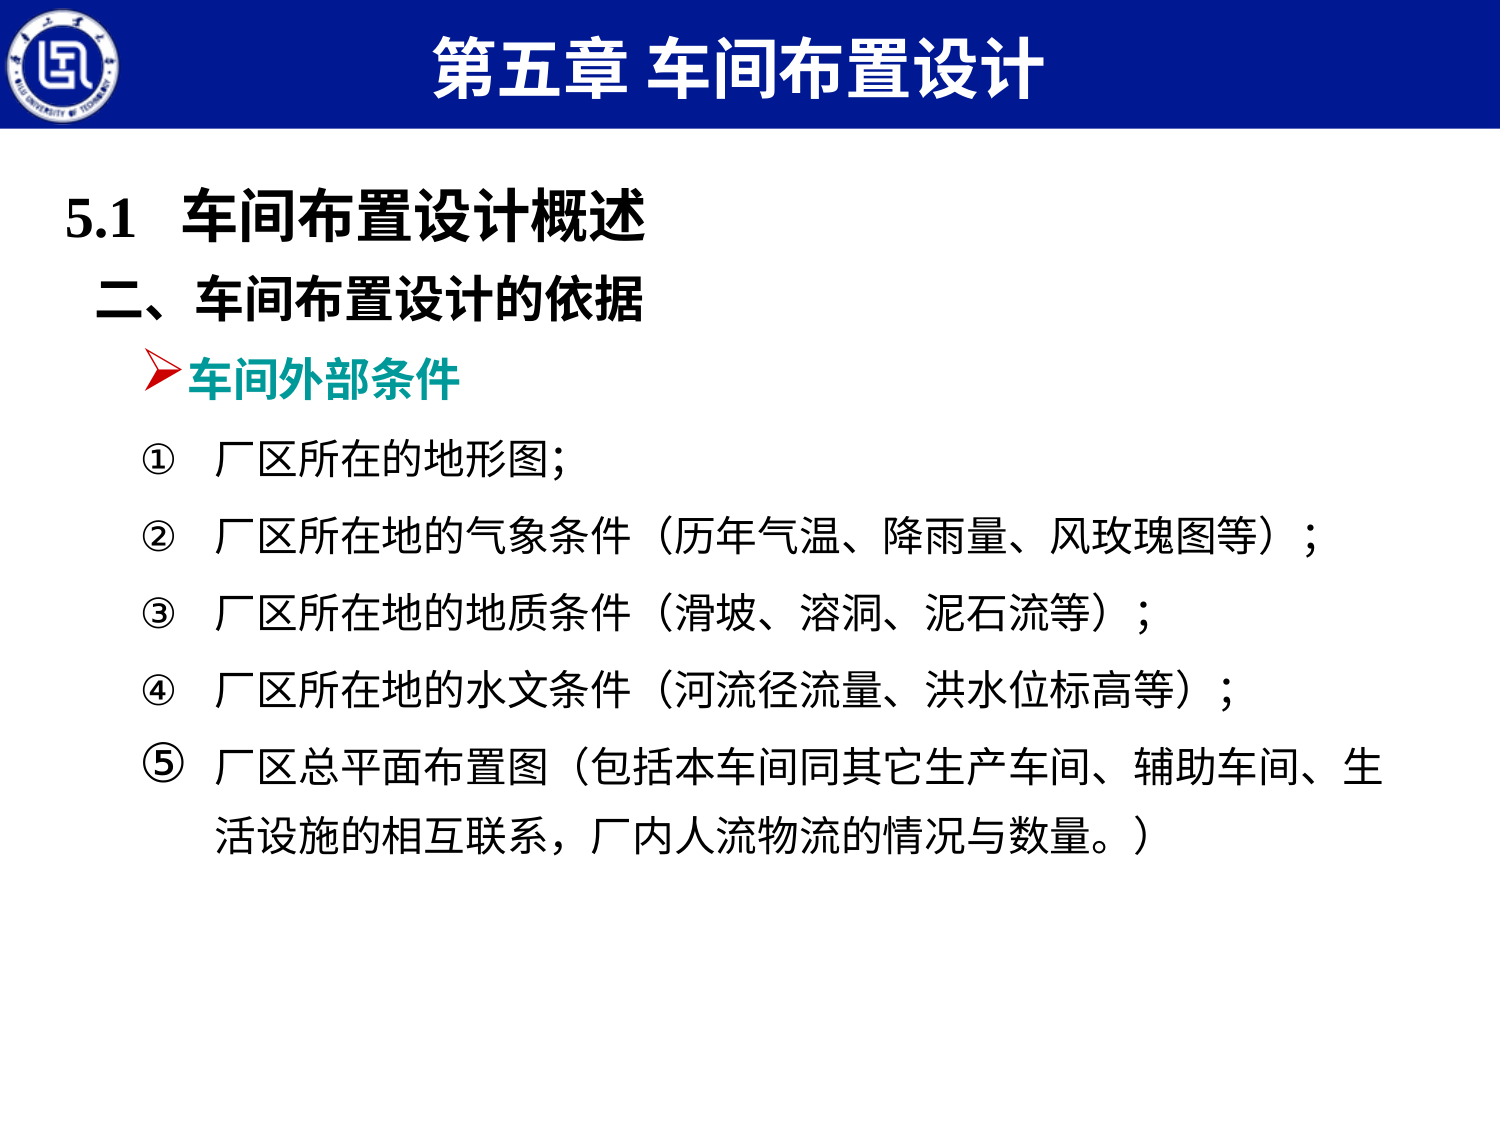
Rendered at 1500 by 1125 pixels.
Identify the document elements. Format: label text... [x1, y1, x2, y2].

picture [1, 7, 123, 126]
text_box 5.1 车间布置设计概述 二、车间布置设计的依据 车间外部条件 厂区所在的地形图； 厂区所在地的气象条件（历年气温、降雨量、风玫瑰图等）； 厂区所在地的地质条件（滑坡、溶洞、泥石流等）； 厂区所在地的水文条件（河流径流量、洪水位标高等）； 厂区总平面布置图（包括本车间同其它生产车间、辅助车间、生活设施的相互联系，厂内人流物流的情况与数量。） [50, 172, 1438, 1059]
text_box 第五章 车间布置设计 [58, 19, 1418, 115]
